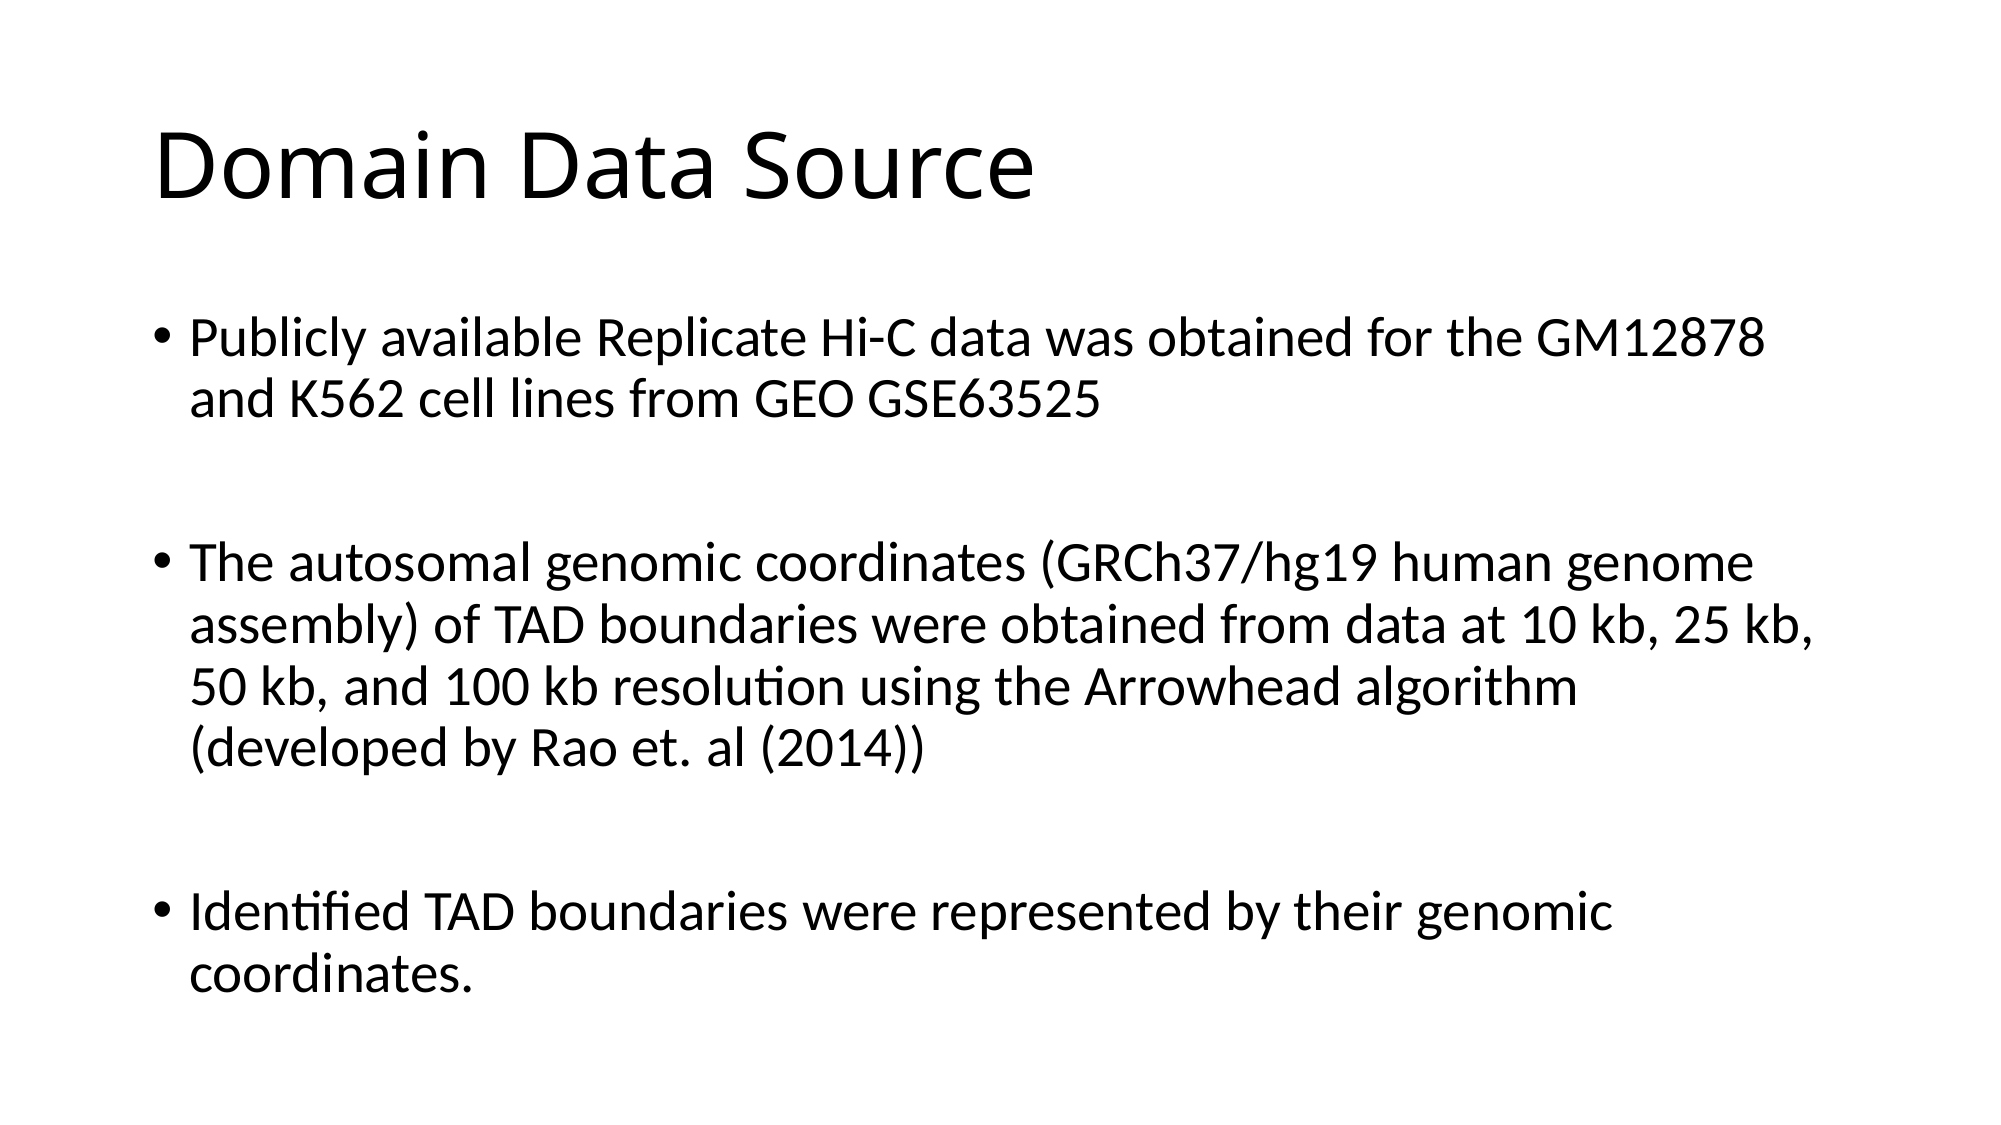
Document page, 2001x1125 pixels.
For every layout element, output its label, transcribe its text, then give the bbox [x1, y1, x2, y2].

title Domain Data Source [137, 59, 1863, 278]
list Publicly available Replicate Hi-C data was obtained for the GM12878 and K562 cell lines from GEO GSE63525 The autosomal genomic coordinates (GRCh37/hg19 human genome assembly) of TAD boundaries were obtained from data at 10 kb, 25 kb, 50 kb, and 100 kb resolution using the Arrowhead algorithm (developed by Rao et. al (2014)) Identified TAD boundaries were represented by their genomic coordinates. [137, 299, 1863, 1014]
